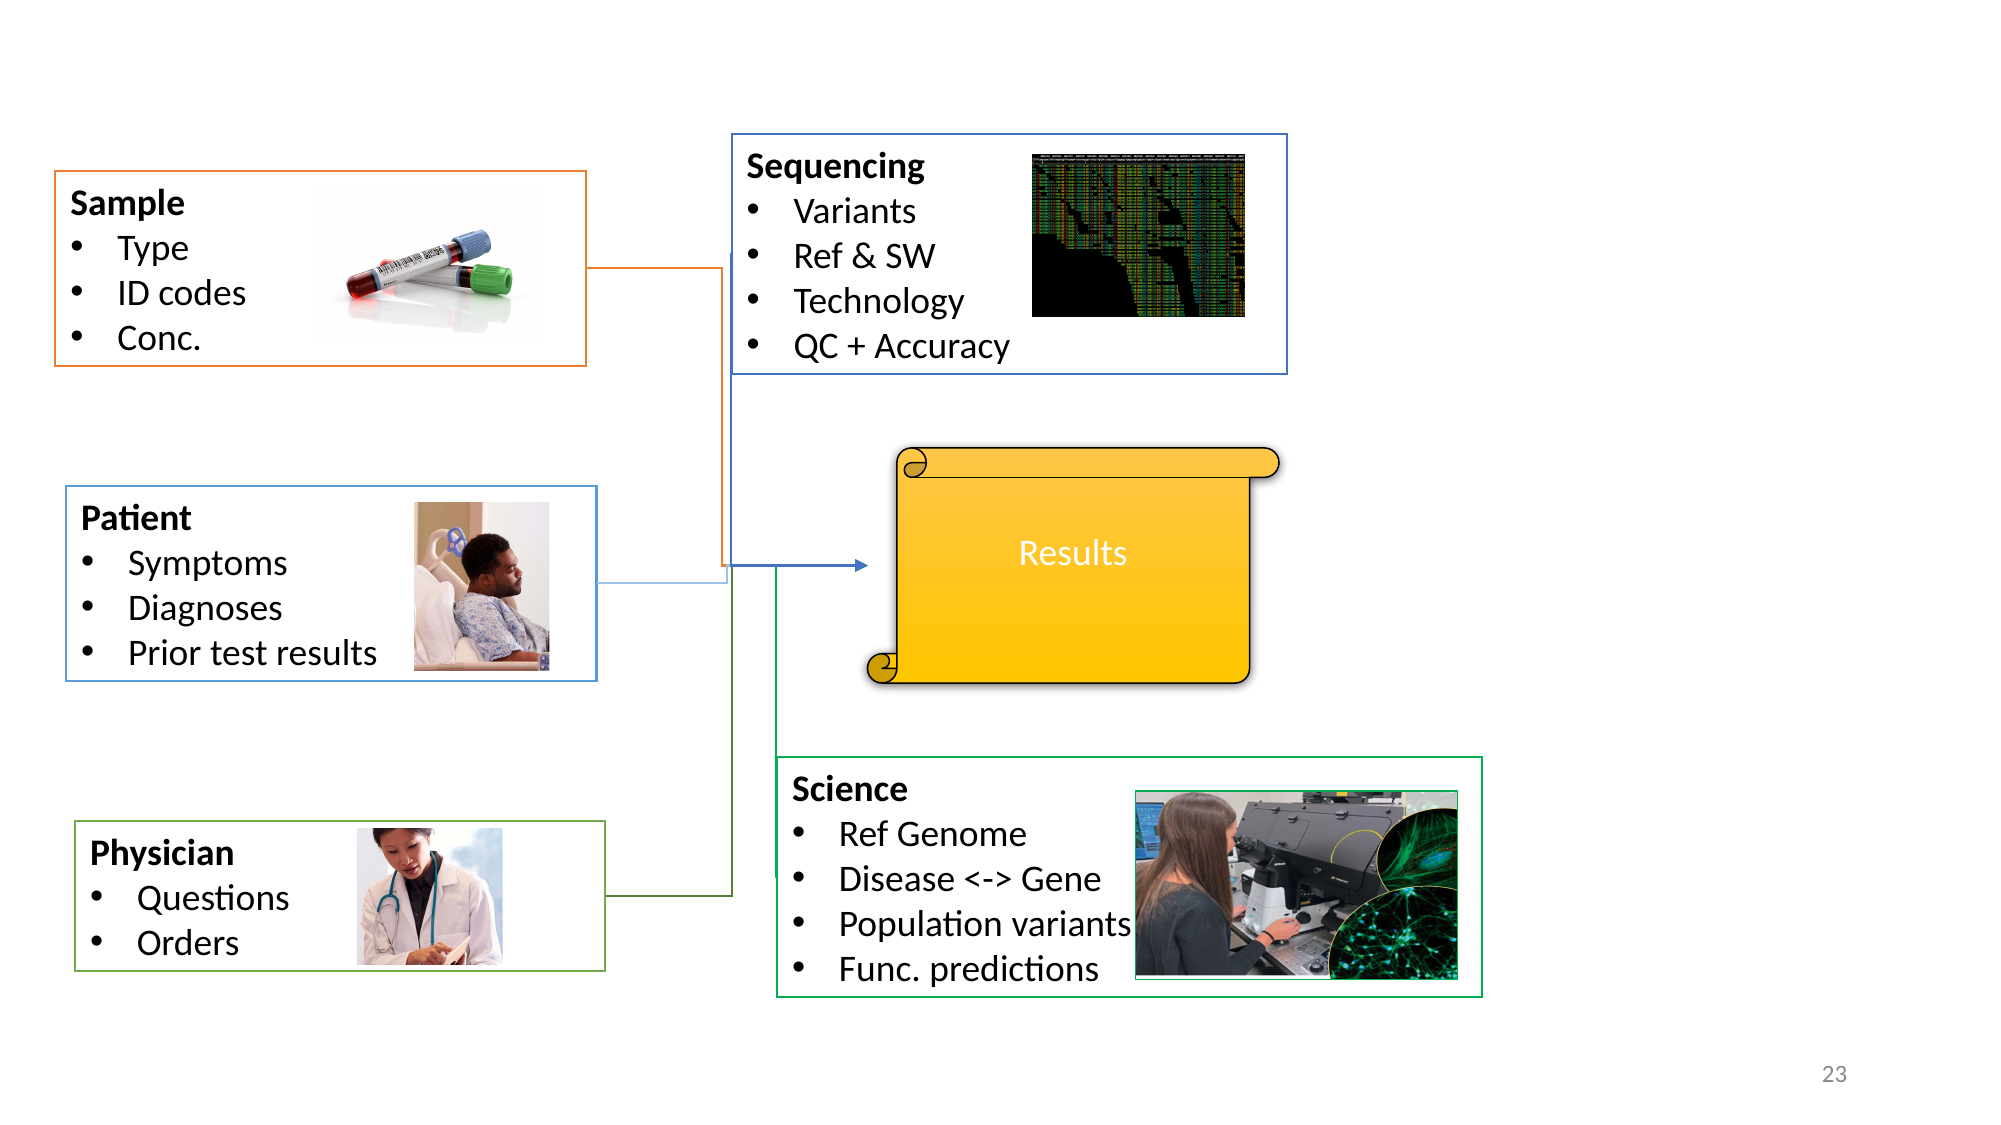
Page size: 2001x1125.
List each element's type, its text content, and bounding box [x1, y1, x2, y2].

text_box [55, 170, 586, 369]
text_box Results [903, 447, 1280, 684]
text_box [596, 565, 603, 585]
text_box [731, 254, 898, 566]
slide_number 23 [1412, 1042, 1863, 1103]
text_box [605, 565, 898, 897]
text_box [74, 820, 606, 973]
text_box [731, 133, 1288, 377]
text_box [776, 756, 1483, 1000]
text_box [585, 269, 726, 566]
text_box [65, 485, 597, 683]
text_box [776, 573, 898, 879]
